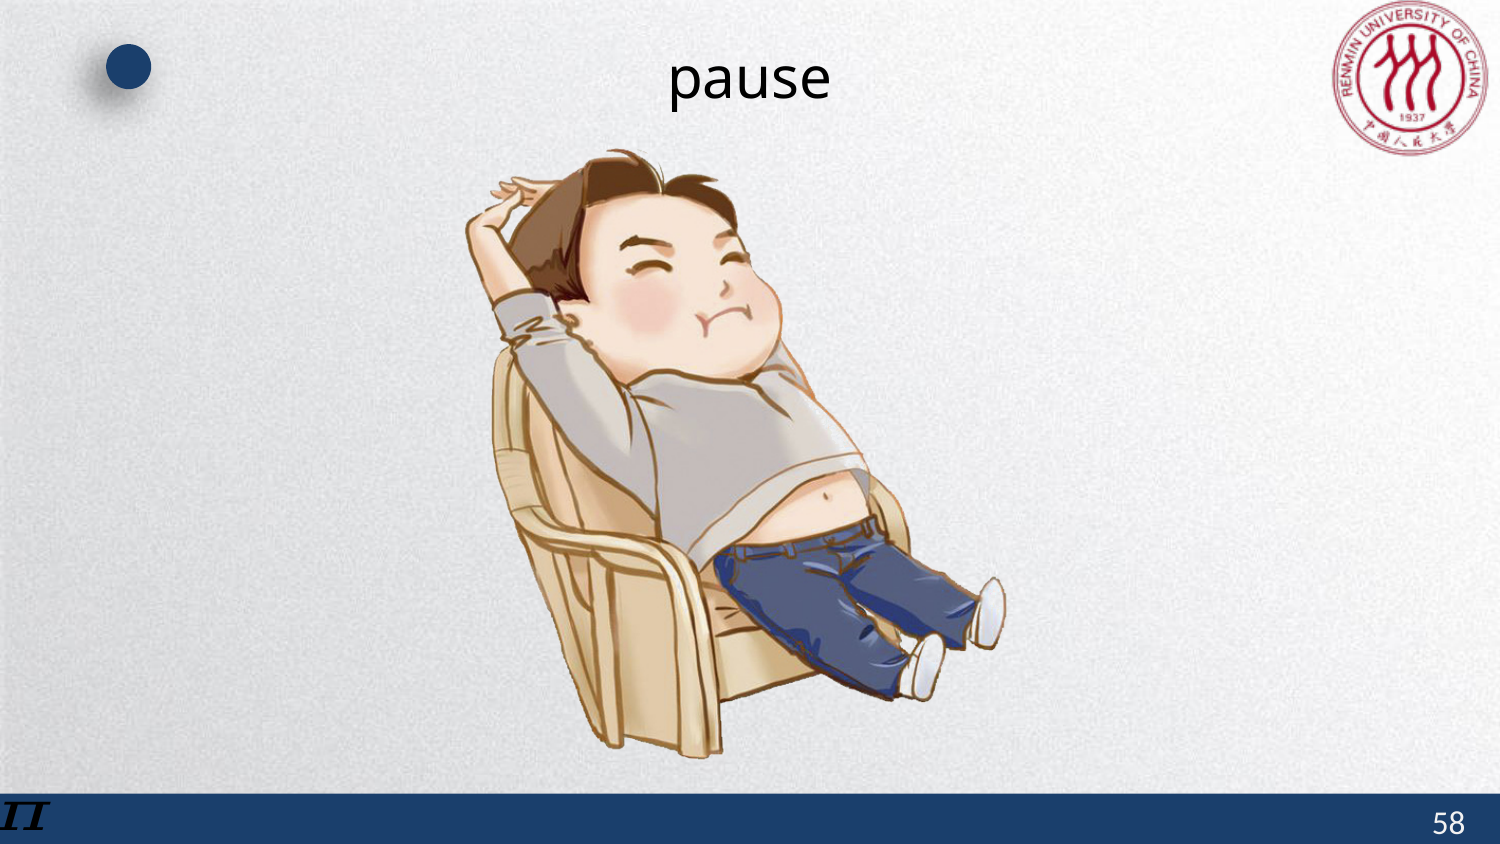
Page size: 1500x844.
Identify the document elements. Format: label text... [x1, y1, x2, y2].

title pause [75, 33, 1425, 116]
picture [0, 0, 1500, 793]
